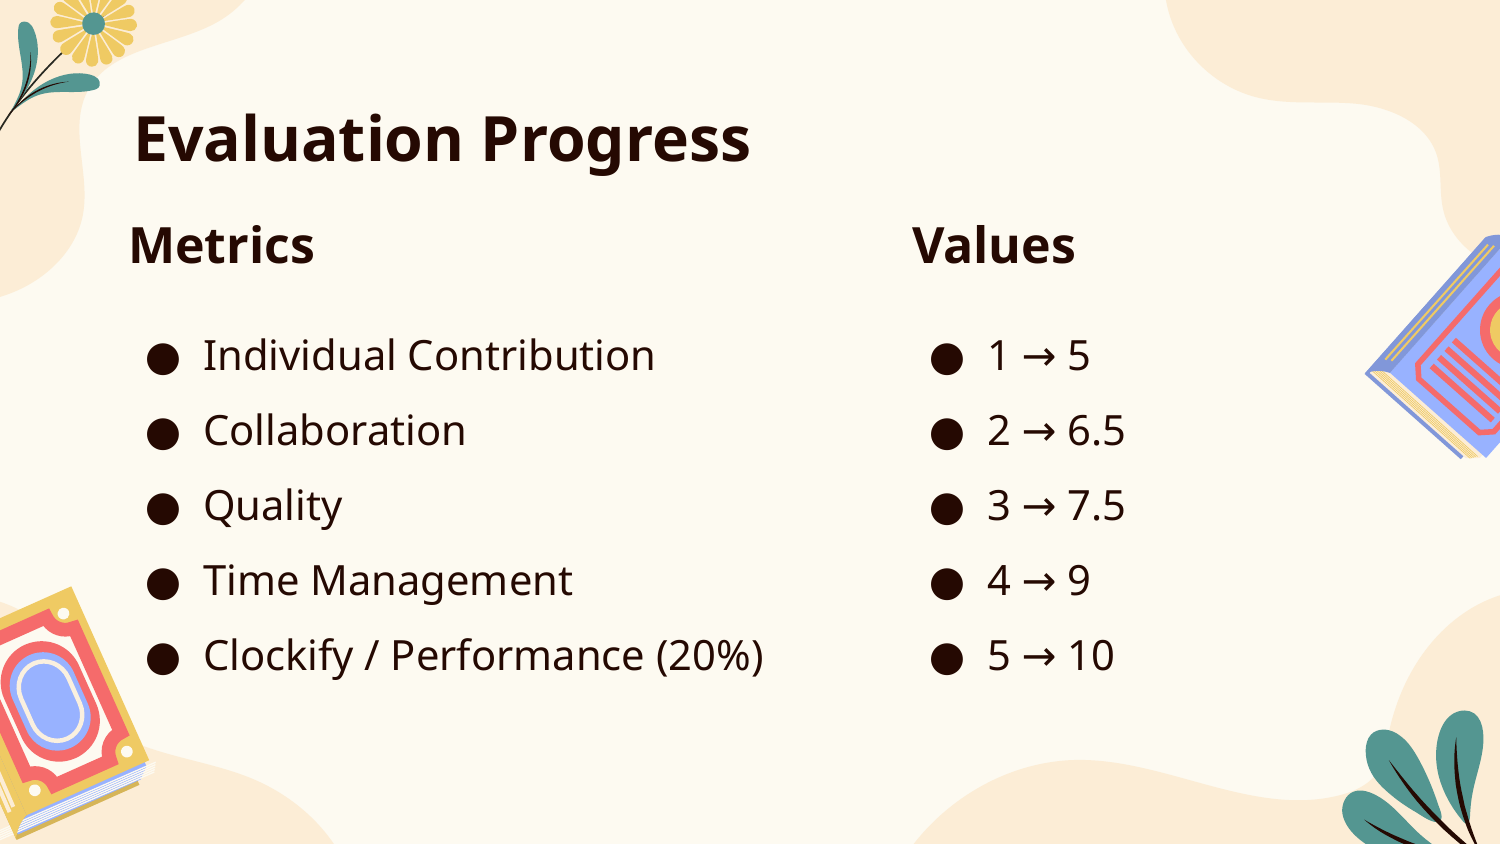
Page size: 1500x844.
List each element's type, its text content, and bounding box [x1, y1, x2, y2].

subtitle Values [897, 197, 1382, 289]
title Evaluation Progress [118, 72, 1382, 167]
subtitle 1 → 5 2 → 6.5 3 → 7.5 4 → 9 5 → 10 [897, 289, 1382, 630]
subtitle Individual Contribution Collaboration Quality Time Management Clockify / Performance (20%) [113, 288, 841, 718]
subtitle Metrics [113, 197, 598, 289]
